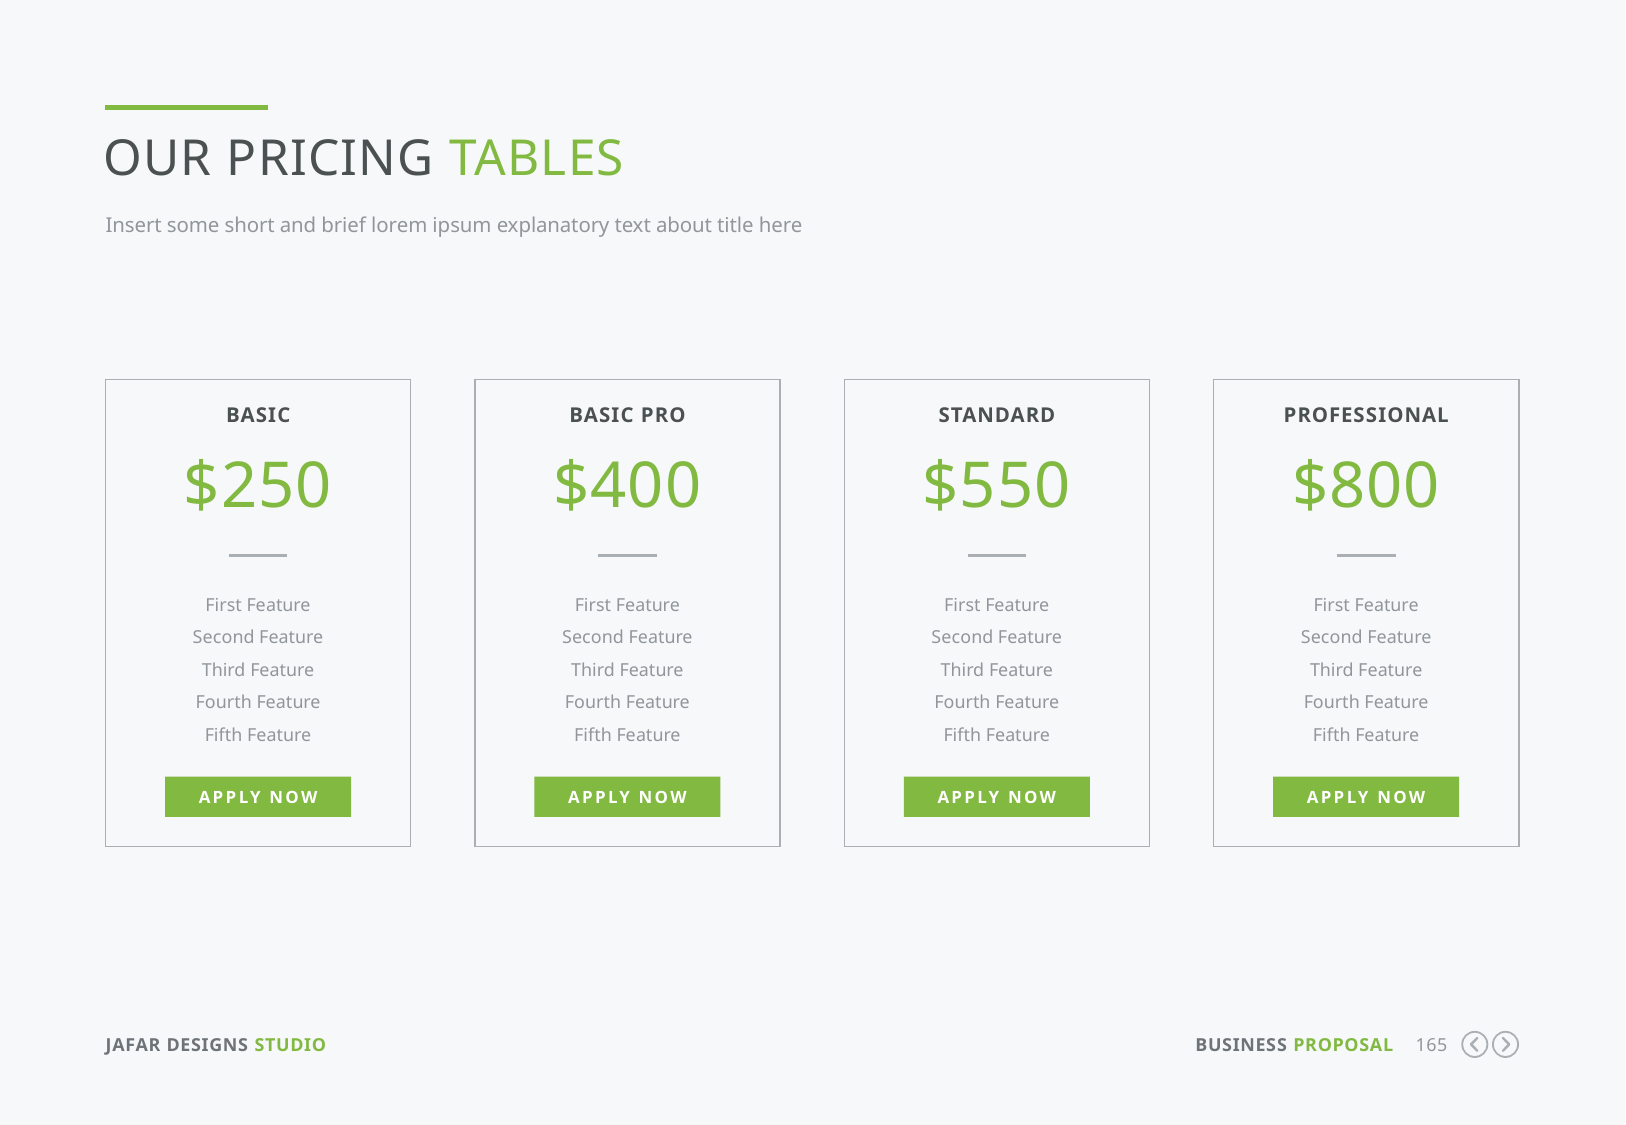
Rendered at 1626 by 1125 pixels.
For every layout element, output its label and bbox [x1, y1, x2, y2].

text_box [474, 379, 781, 847]
text_box [105, 379, 411, 847]
list [103, 125, 1518, 188]
list [105, 209, 1519, 241]
text_box [844, 379, 1150, 847]
text_box [1213, 379, 1519, 847]
